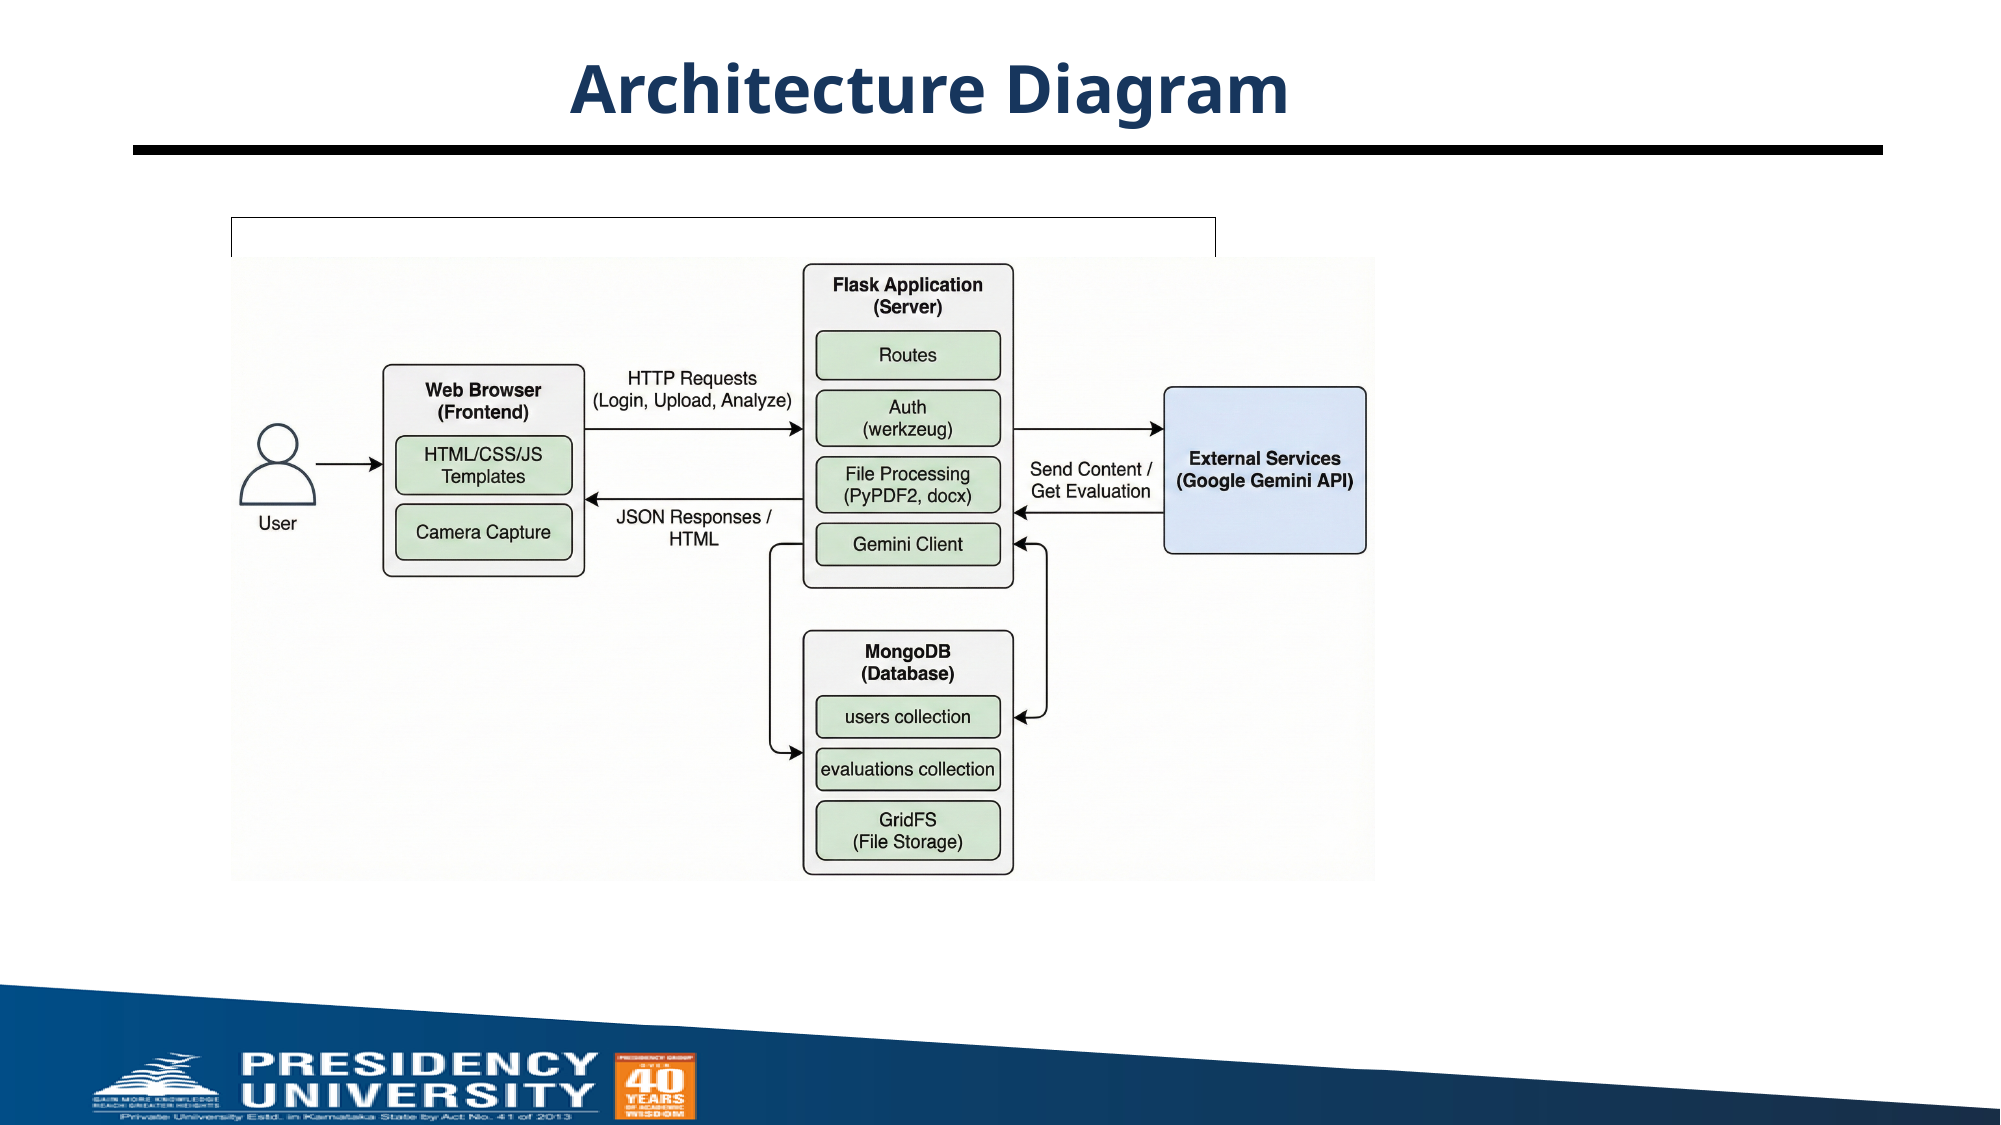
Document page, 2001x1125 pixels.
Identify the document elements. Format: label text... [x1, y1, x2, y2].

table_header [232, 218, 1215, 255]
picture [0, 982, 2000, 1125]
title Architecture Diagram [452, 126, 1884, 207]
picture [231, 257, 1376, 882]
